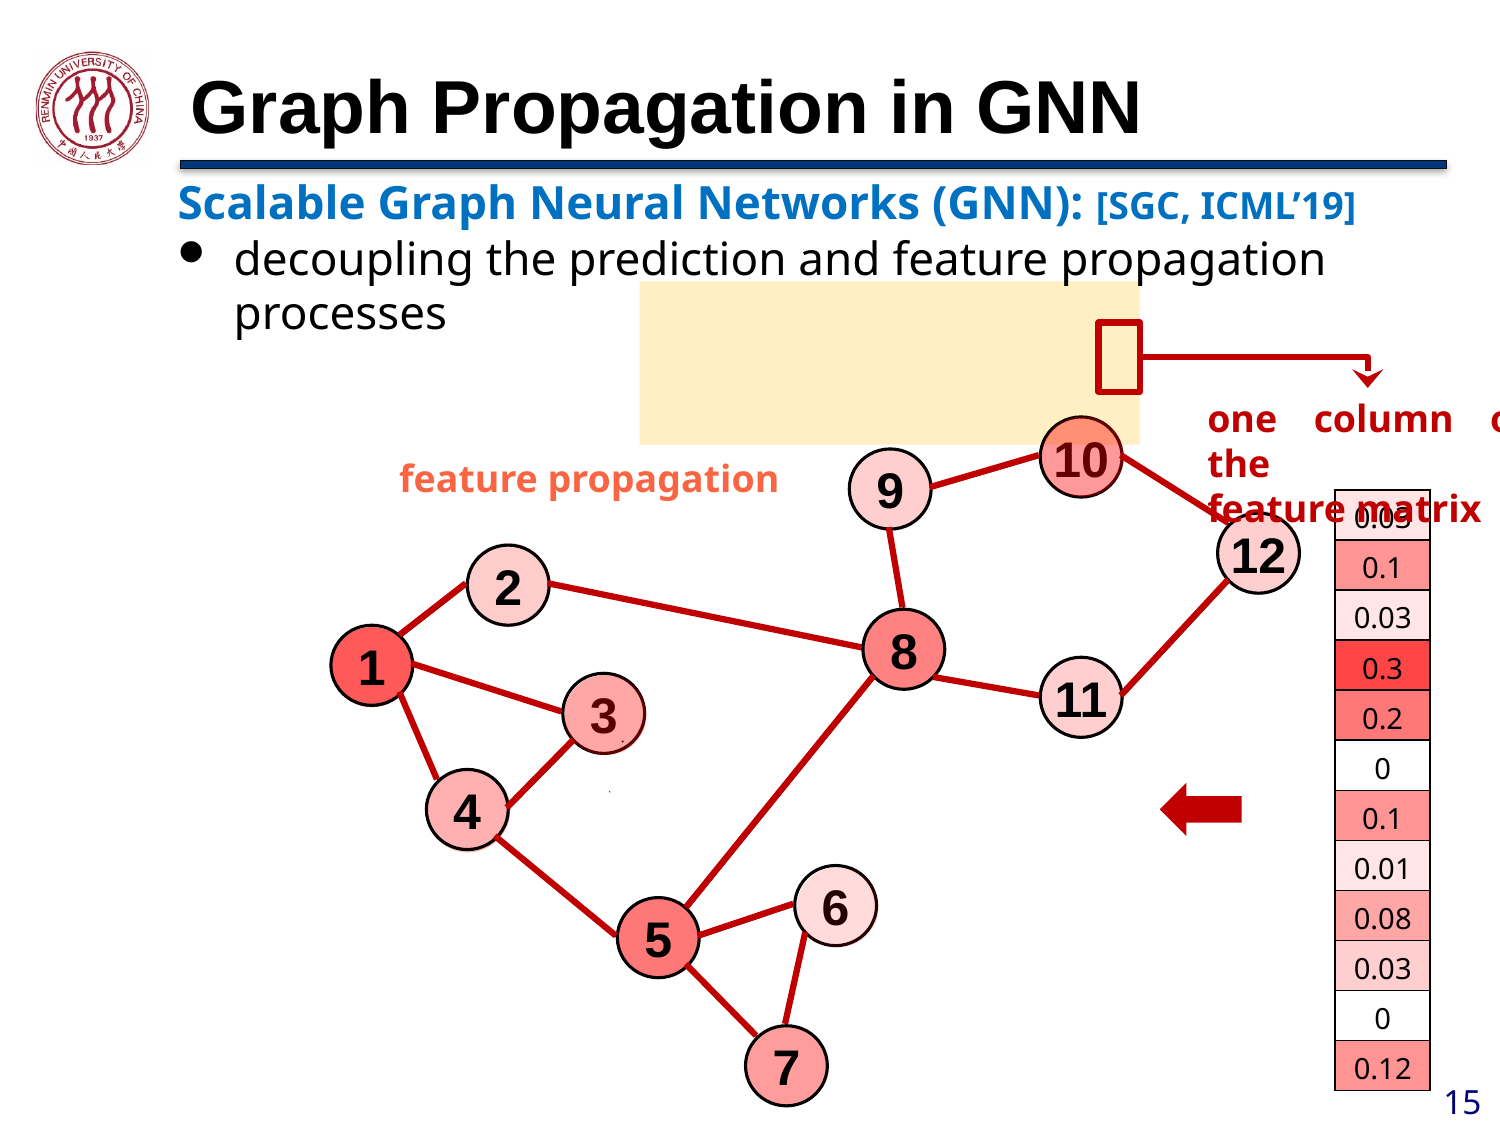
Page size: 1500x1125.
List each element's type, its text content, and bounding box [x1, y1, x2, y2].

table_cell 0.08 [1336, 891, 1429, 940]
table_cell 0 [1336, 991, 1429, 1040]
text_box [330, 416, 1300, 1107]
text_box [638, 279, 1142, 415]
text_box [685, 963, 757, 1036]
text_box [697, 916, 794, 936]
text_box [494, 835, 617, 936]
text_box one column of the feature matrix [1192, 387, 1500, 538]
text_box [929, 454, 1039, 488]
table_cell 0.03 [1336, 941, 1429, 990]
table_cell 0 [1336, 741, 1429, 790]
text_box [399, 691, 438, 780]
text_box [932, 676, 1040, 696]
table_cell 0.03 [1336, 591, 1429, 639]
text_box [399, 583, 467, 636]
table_cell 0.12 [1336, 1041, 1429, 1090]
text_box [888, 526, 903, 608]
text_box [411, 663, 562, 712]
table_cell 0.2 [1336, 691, 1429, 739]
table_cell 0.1 [1336, 791, 1429, 840]
table_cell 0.3 [1336, 641, 1429, 689]
picture [35, 51, 149, 165]
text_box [506, 739, 574, 808]
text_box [1139, 356, 1368, 389]
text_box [784, 931, 806, 1025]
title Graph Propagation in GNN [175, 10, 1448, 197]
text_box [1096, 321, 1142, 394]
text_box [685, 675, 874, 908]
table_cell 0.1 [1336, 541, 1429, 589]
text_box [547, 583, 862, 648]
table_cell 0.01 [1336, 841, 1429, 890]
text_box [1120, 454, 1229, 524]
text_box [1120, 579, 1229, 696]
